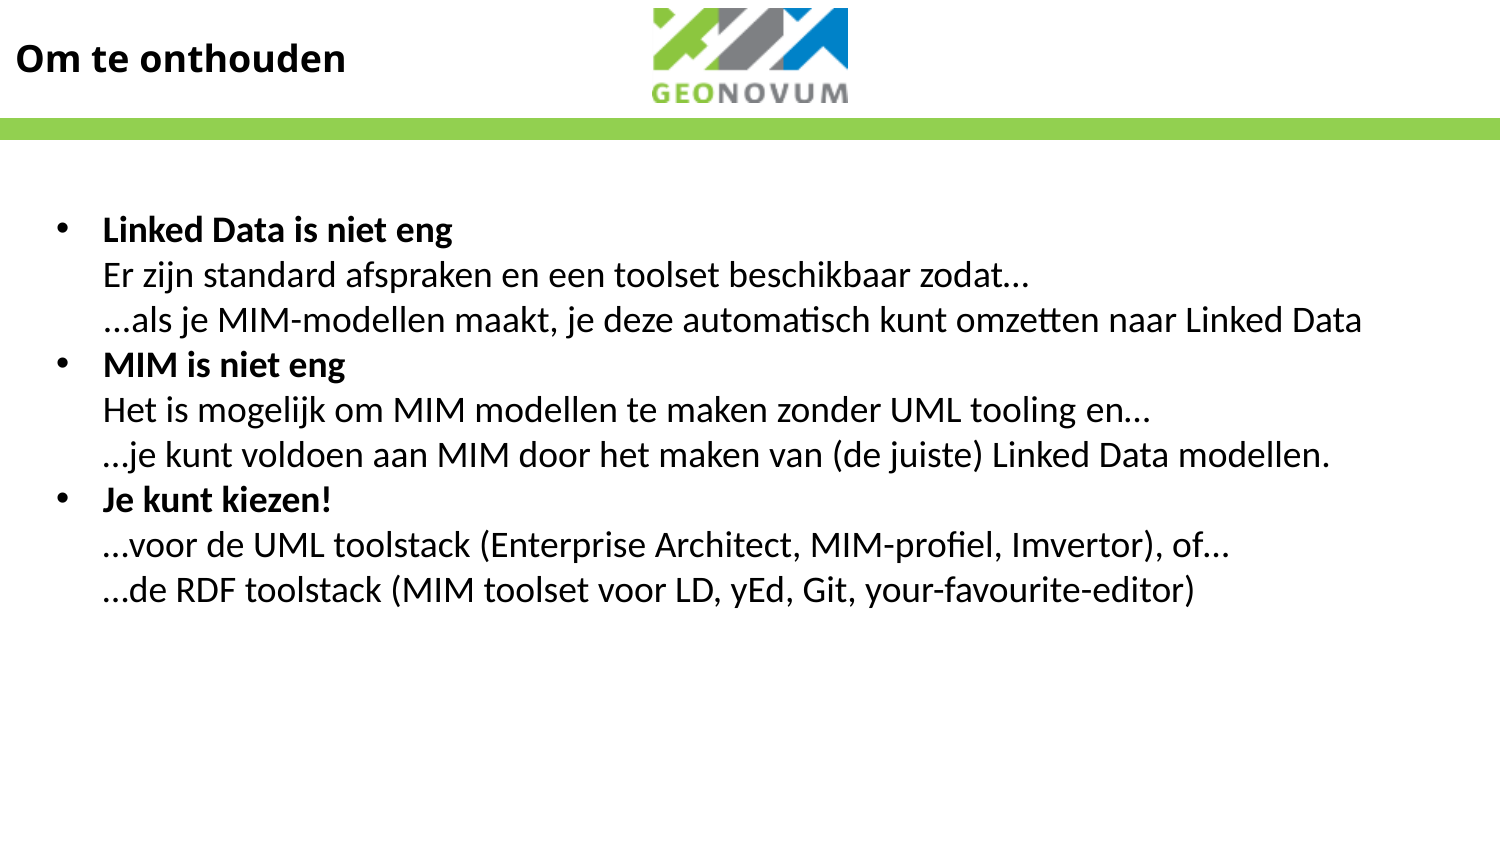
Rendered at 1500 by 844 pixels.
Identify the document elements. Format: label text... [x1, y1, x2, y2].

text_box Linked Data is niet eng Er zijn standard afspraken en een toolset beschikbaar zodat… ...als je MIM-modellen maakt, je deze automatisch kunt omzetten naar Linked Data MIM is niet eng Het is mogelijk om MIM modellen te maken zonder UML tooling en… …je kunt voldoen aan MIM door het maken van (de juiste) Linked Data modellen. Je kunt kiezen! …voor de UML toolstack (Enterprise Architect, MIM-profiel, Imvertor), of… …de RDF toolstack (MIM toolset voor LD, yEd, Git, your-favourite-editor) [41, 197, 1448, 618]
list Om te onthouden [0, 0, 621, 115]
picture [652, 8, 848, 103]
